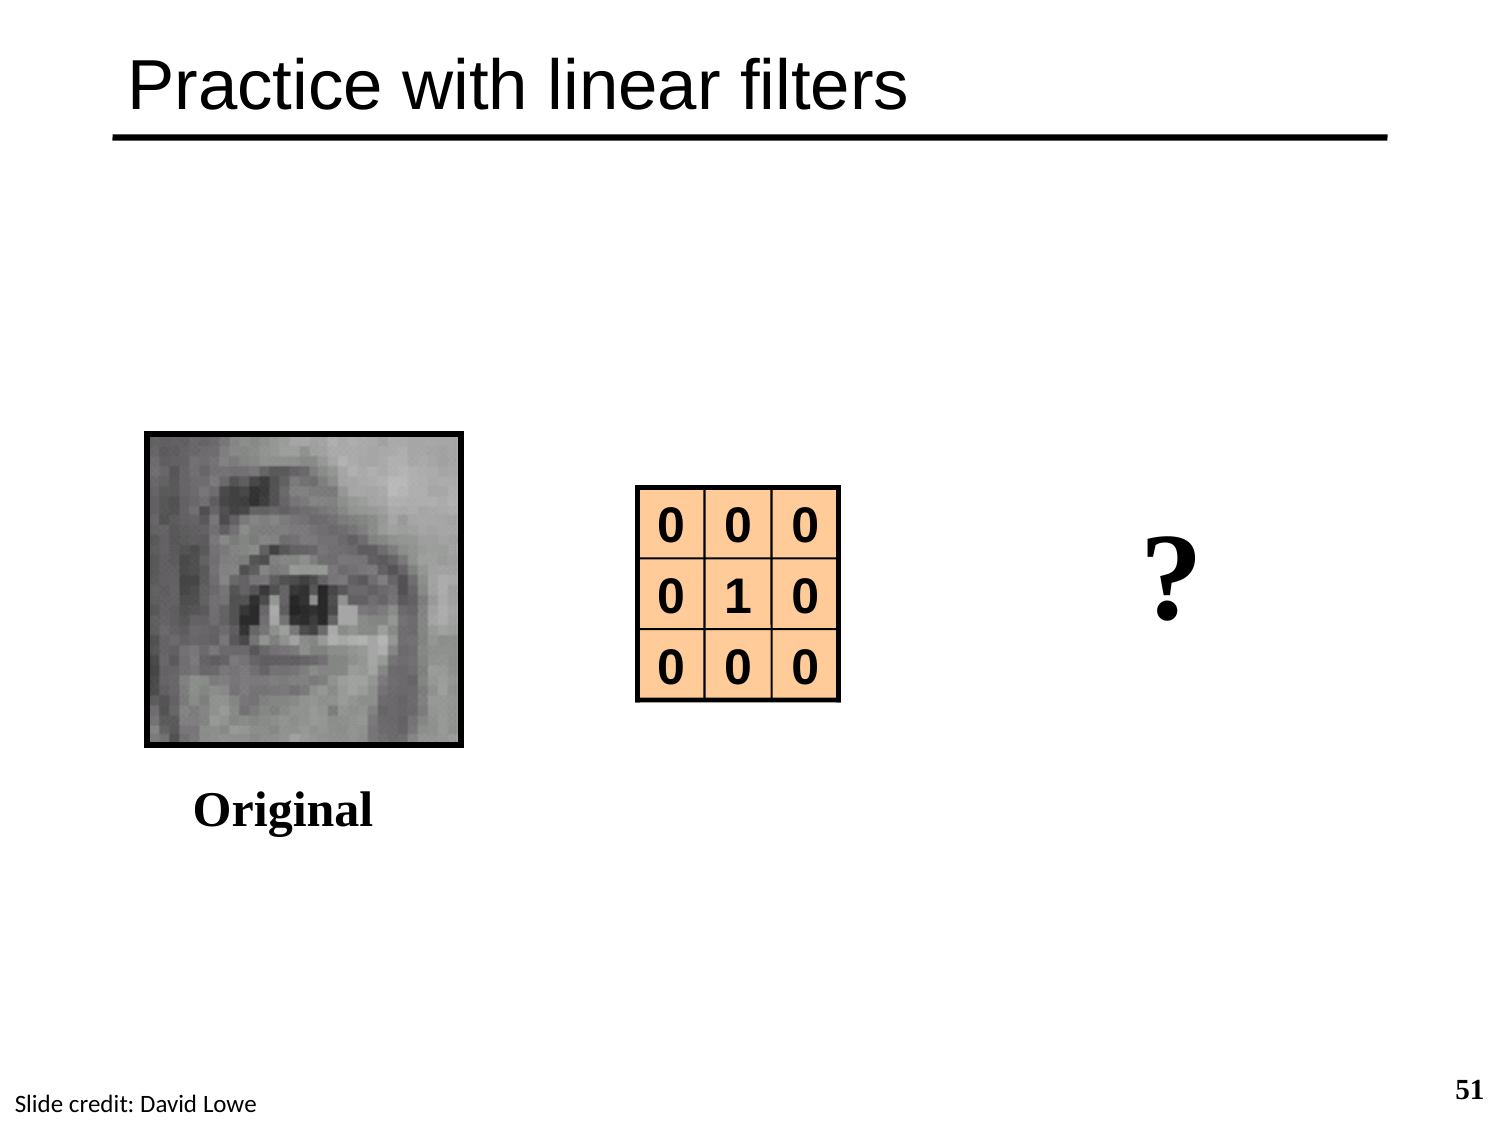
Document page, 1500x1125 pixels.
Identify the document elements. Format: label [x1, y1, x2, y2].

text_box [177, 769, 389, 844]
slide_number [1187, 1062, 1500, 1125]
picture [149, 437, 458, 743]
title [112, 12, 1388, 151]
text_box [0, 1079, 413, 1125]
text_box [637, 487, 839, 701]
text_box [1125, 487, 1218, 653]
